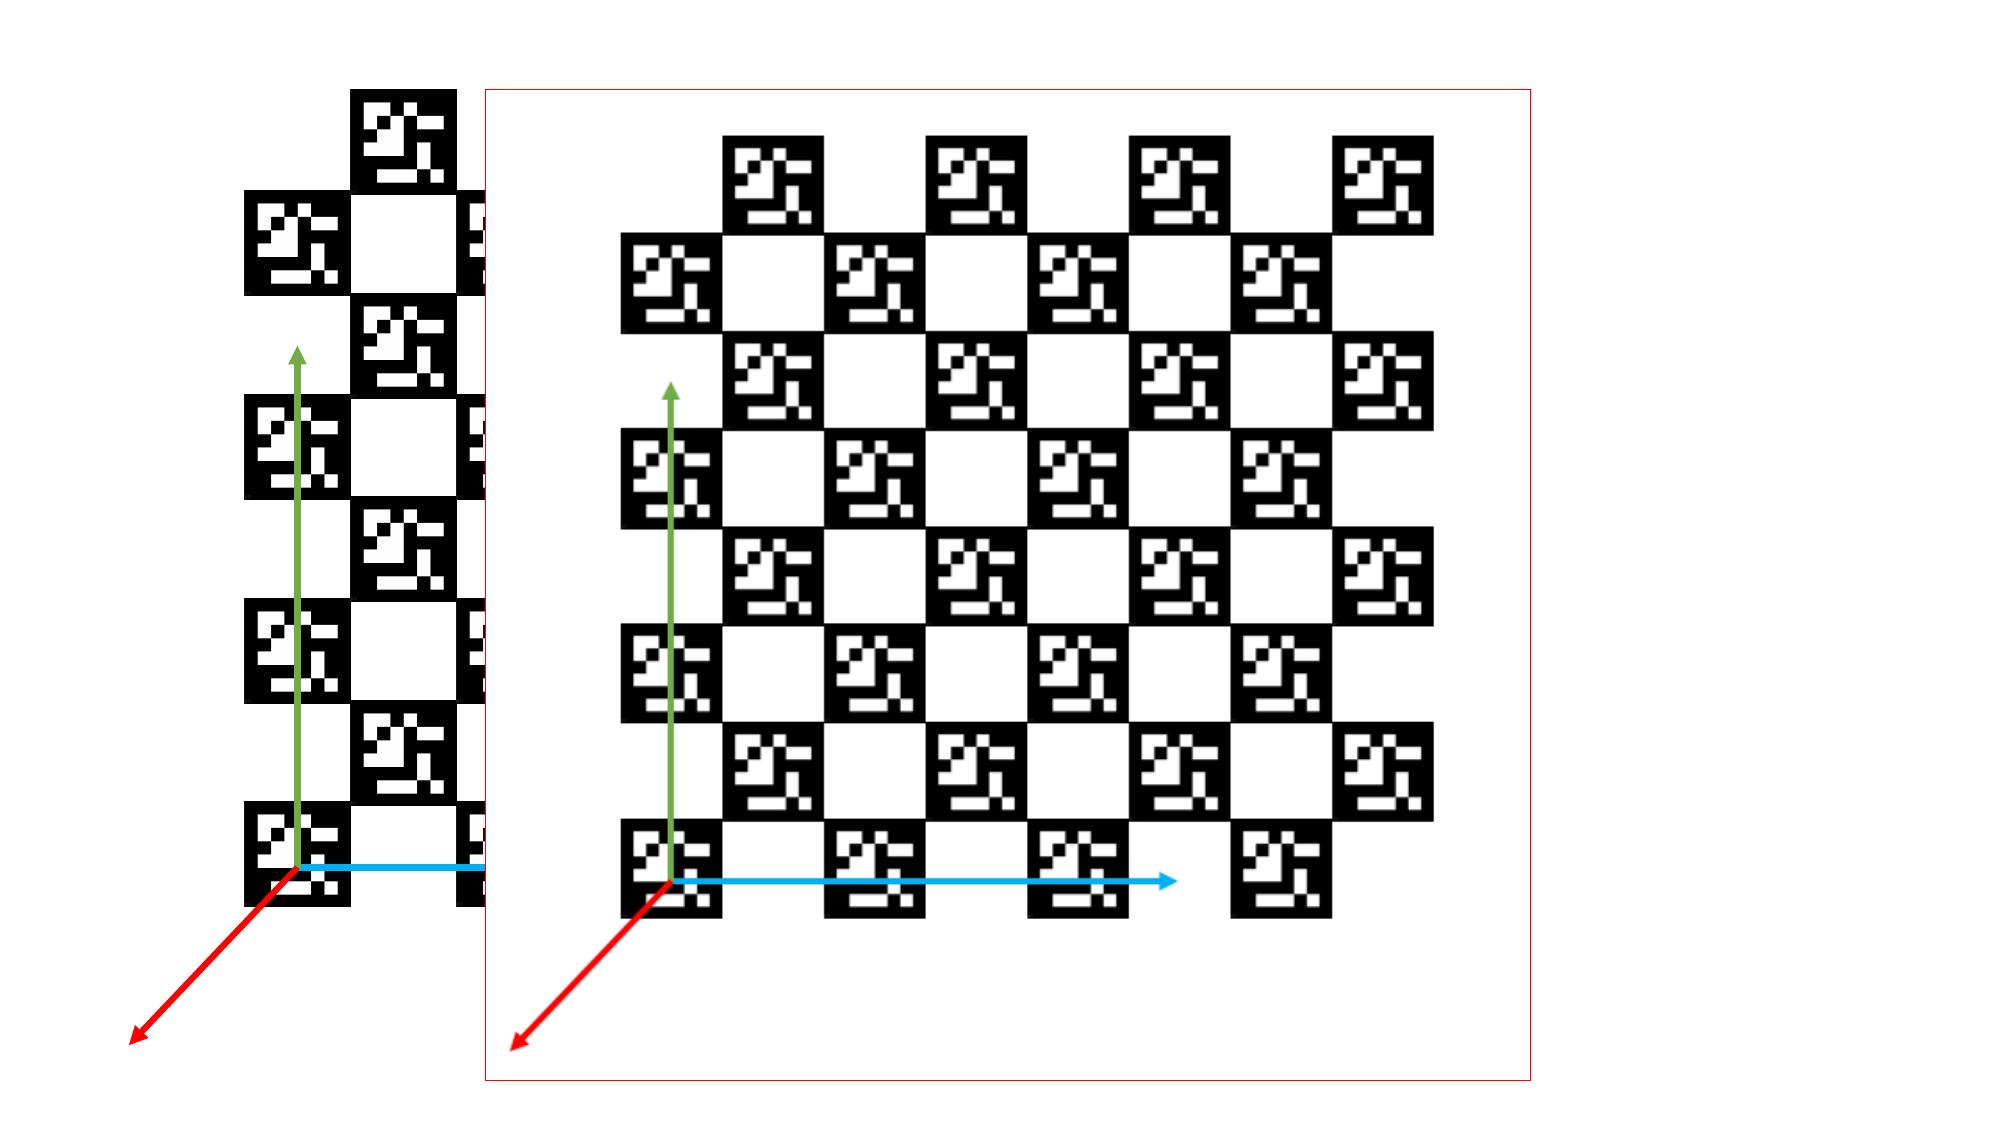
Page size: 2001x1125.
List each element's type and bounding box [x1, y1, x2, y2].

text_box [128, 345, 485, 1046]
picture [244, 89, 1531, 1081]
